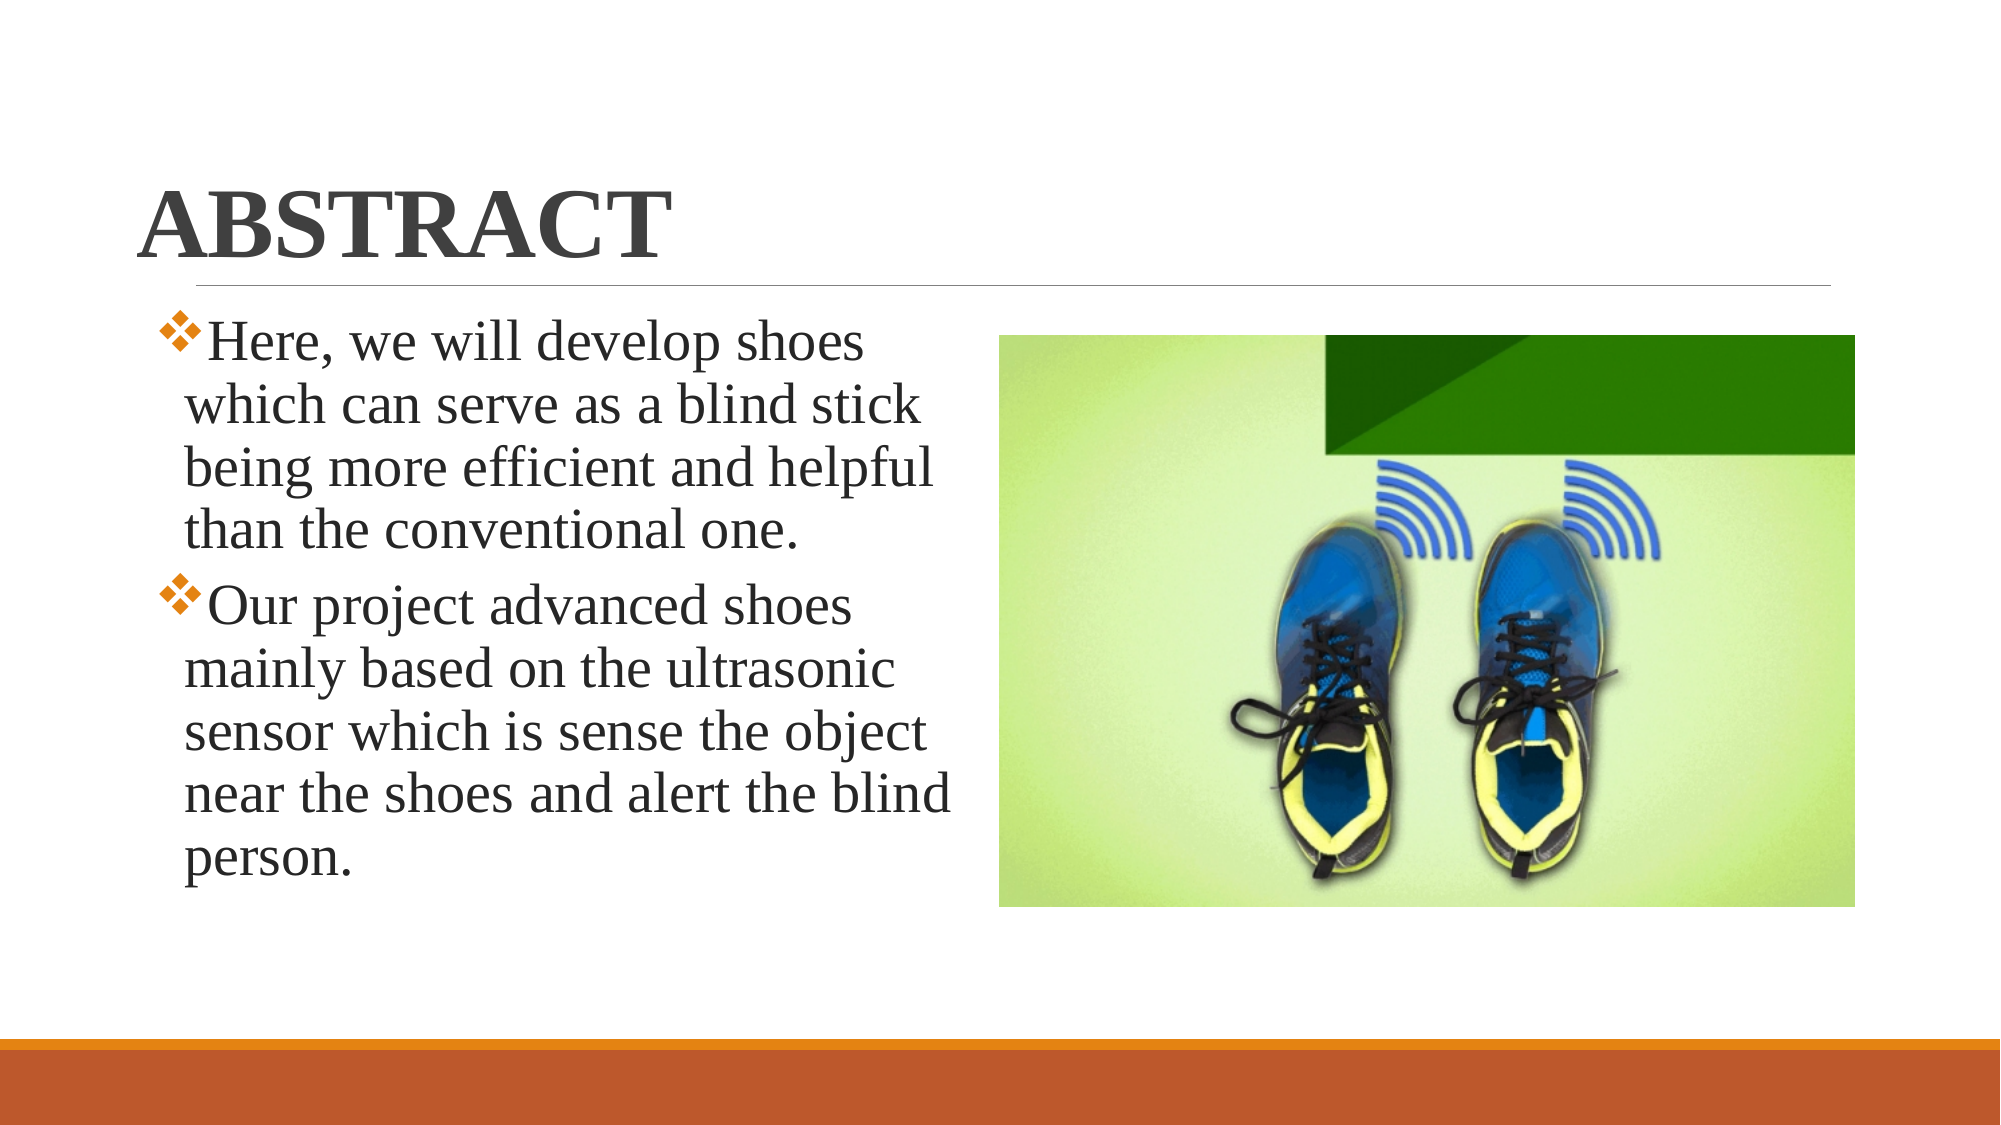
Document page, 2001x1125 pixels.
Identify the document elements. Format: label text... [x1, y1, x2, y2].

title ABSTRACT [121, 47, 1830, 285]
picture [999, 334, 1856, 908]
list Here, we will develop shoes which can serve as a blind stick being more efficient and helpful than the conventional one. Our project advanced shoes mainly based on the ultrasonic sensor which is sense the object near the shoes and alert the blind person. [121, 302, 978, 963]
